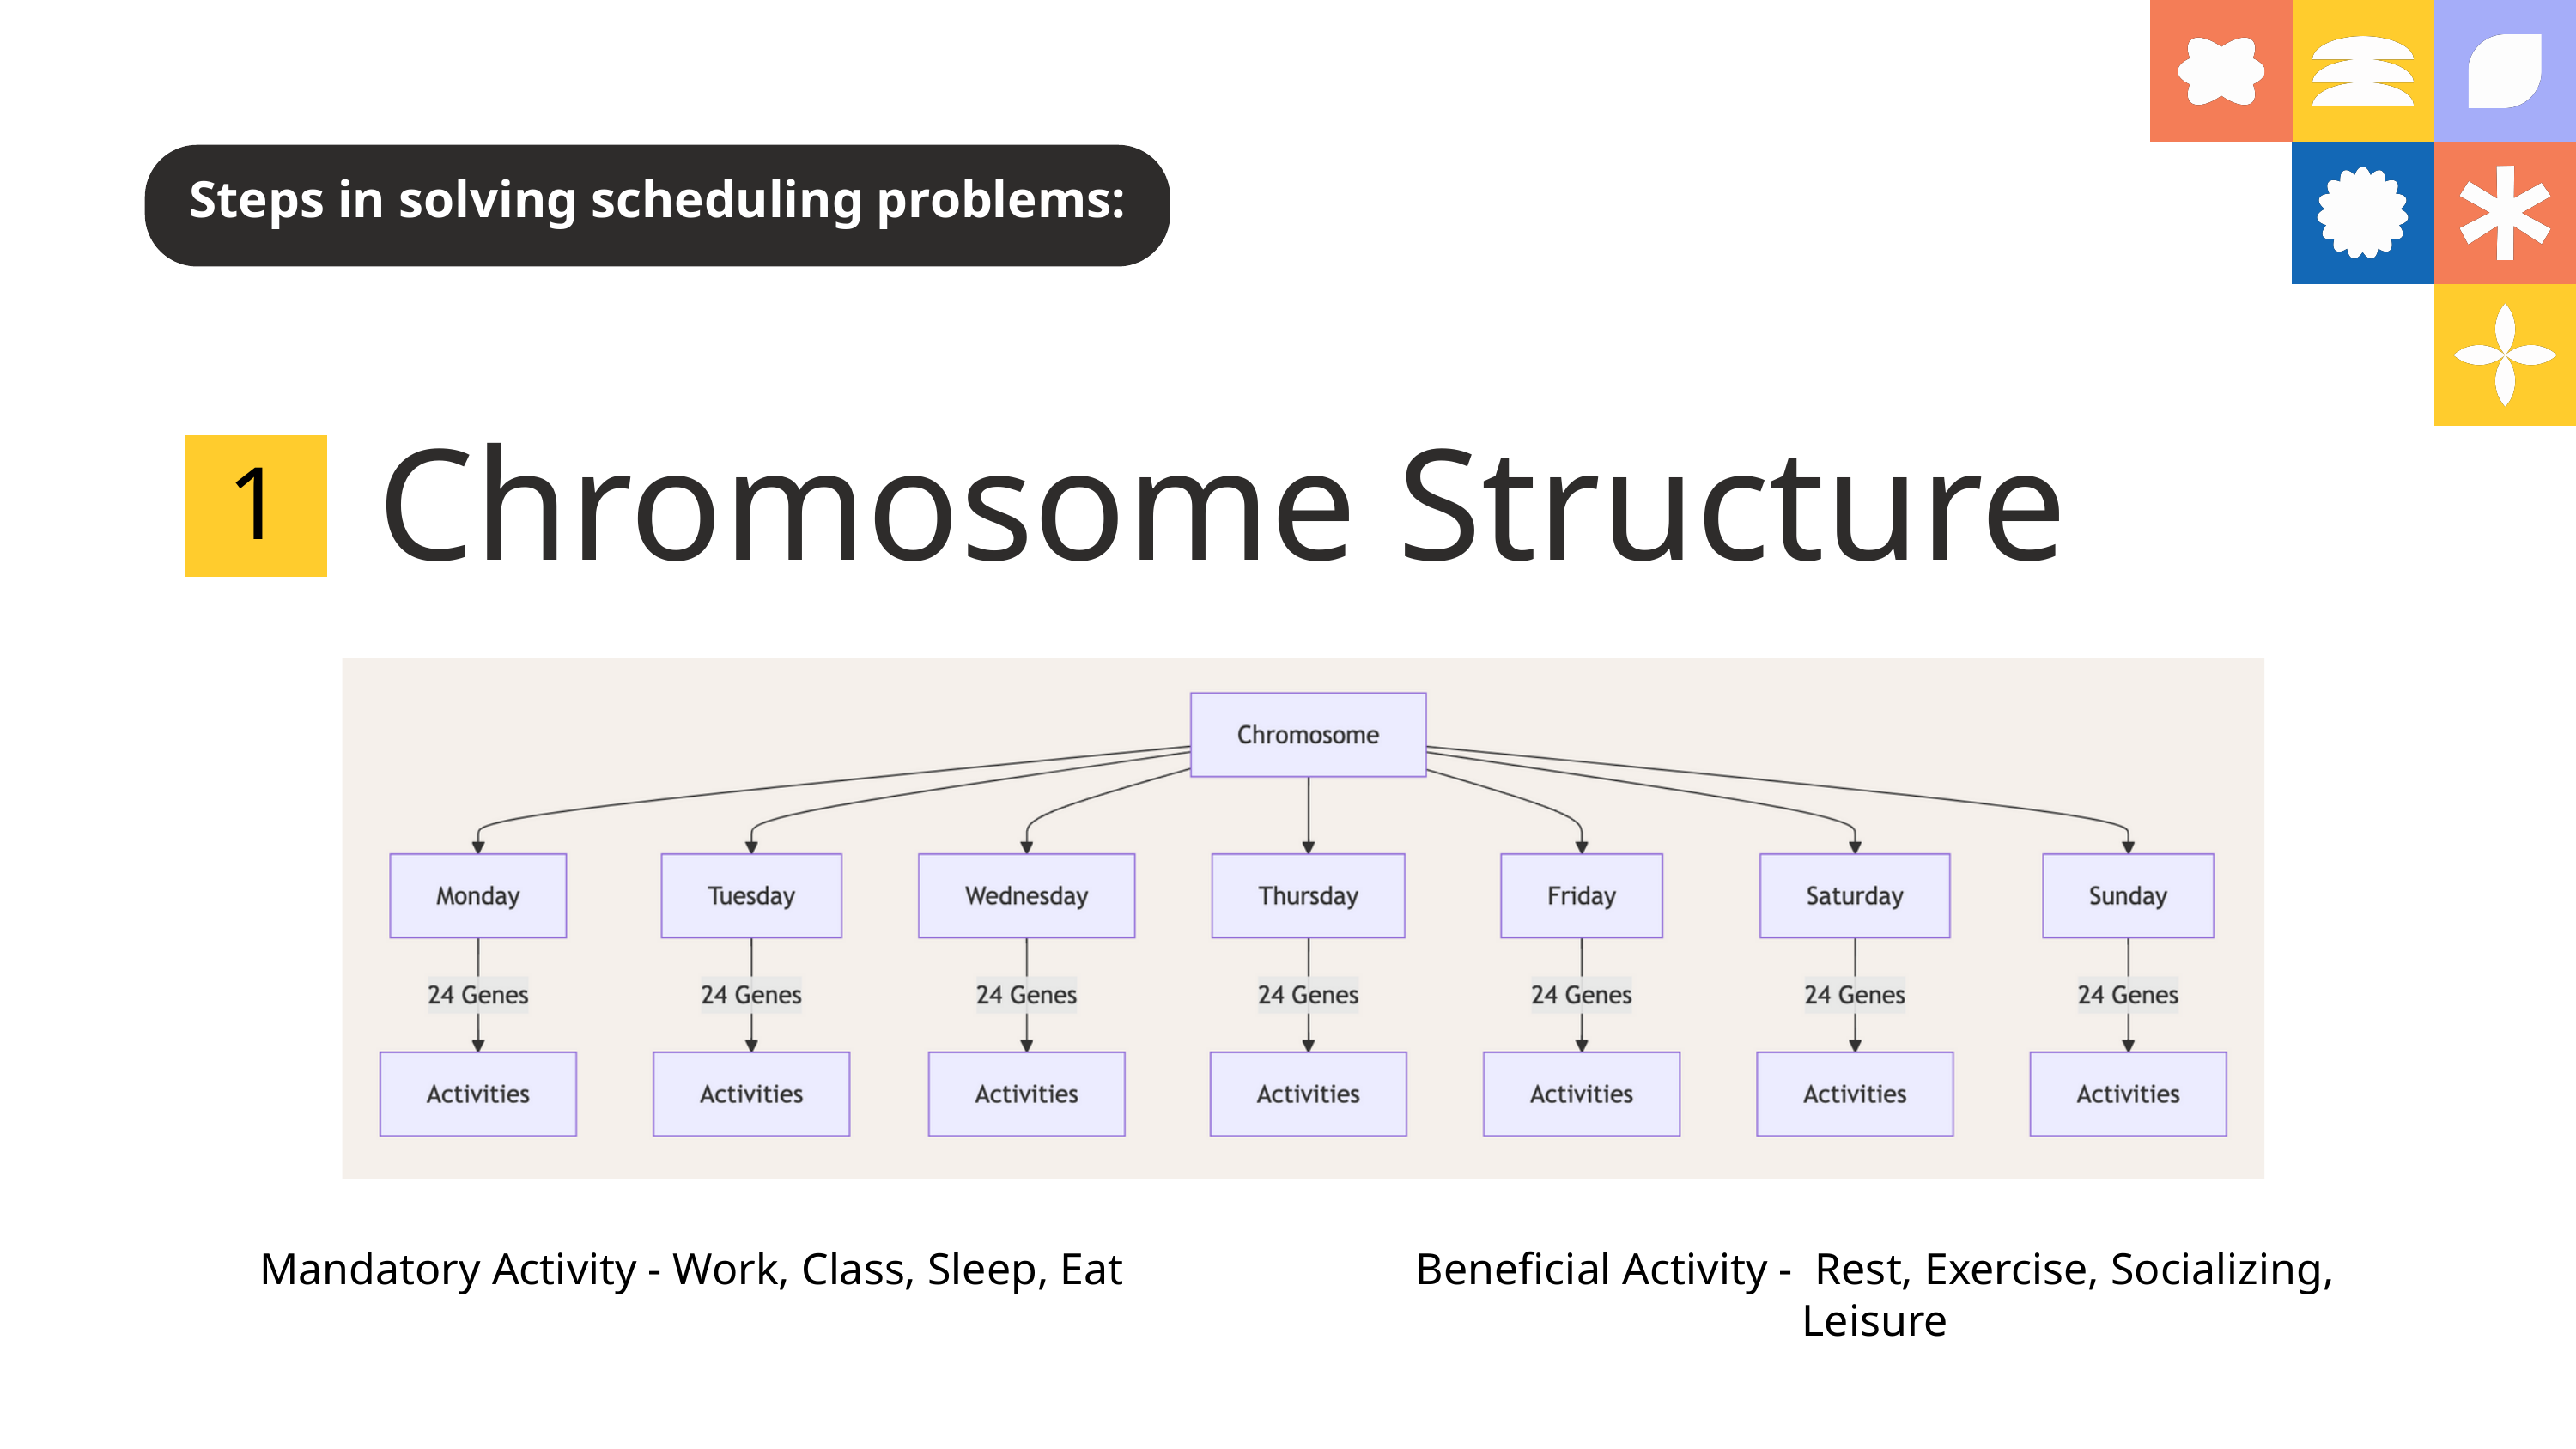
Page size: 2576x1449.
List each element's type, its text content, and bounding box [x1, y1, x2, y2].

text_box Beneficial Activity - Rest, Exercise, Socializing, Leisure [1388, 1241, 2363, 1345]
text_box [2433, 142, 2576, 283]
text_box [2149, 0, 2293, 142]
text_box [2433, 283, 2576, 427]
text_box Mandatory Activity - Work, Class, Sleep, Eat [156, 1241, 1228, 1294]
text_box Chromosome Structure [377, 418, 2221, 591]
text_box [184, 434, 327, 578]
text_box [144, 144, 1171, 267]
text_box [342, 658, 2265, 1179]
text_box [2291, 142, 2432, 285]
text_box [2433, 0, 2576, 141]
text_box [2293, 0, 2432, 140]
